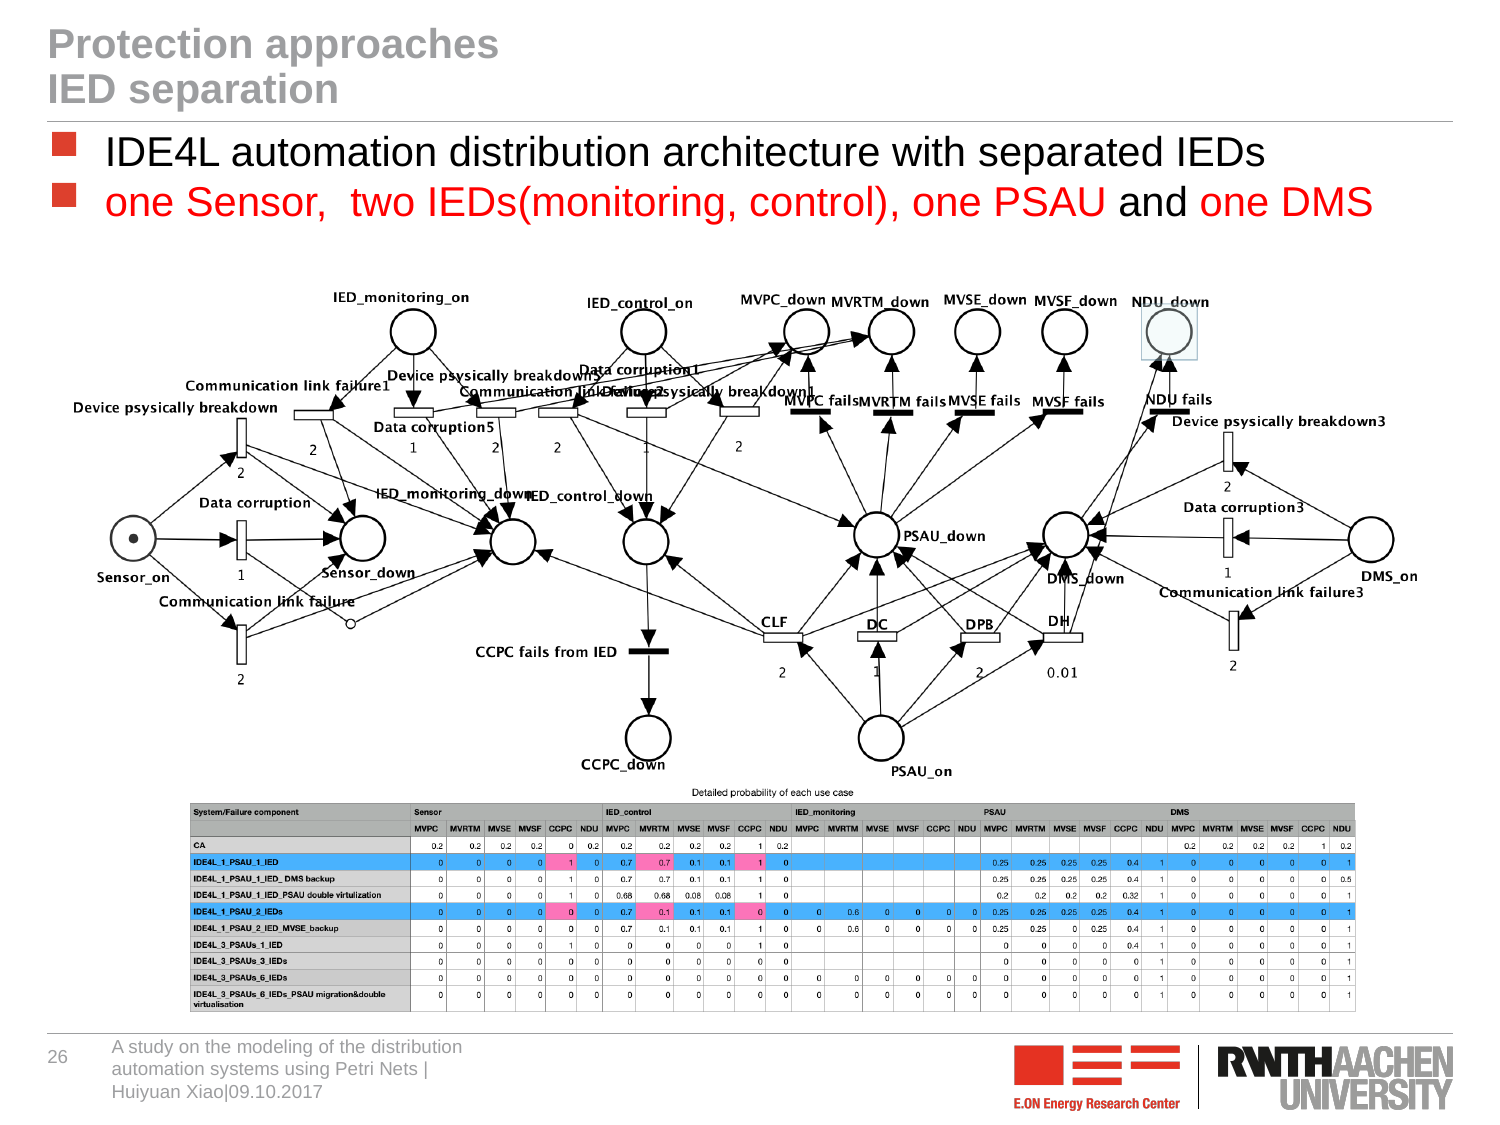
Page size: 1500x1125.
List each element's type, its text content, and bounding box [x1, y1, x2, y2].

title Protection approaches IED separation [47, 23, 1453, 113]
picture [1013, 1045, 1180, 1112]
picture [69, 271, 1441, 1021]
list IDE4L automation distribution architecture with separated IEDs one Sensor, two IEDs(monitoring, control), one PSAU and one DMS [48, 125, 1420, 247]
picture [1218, 1046, 1453, 1111]
